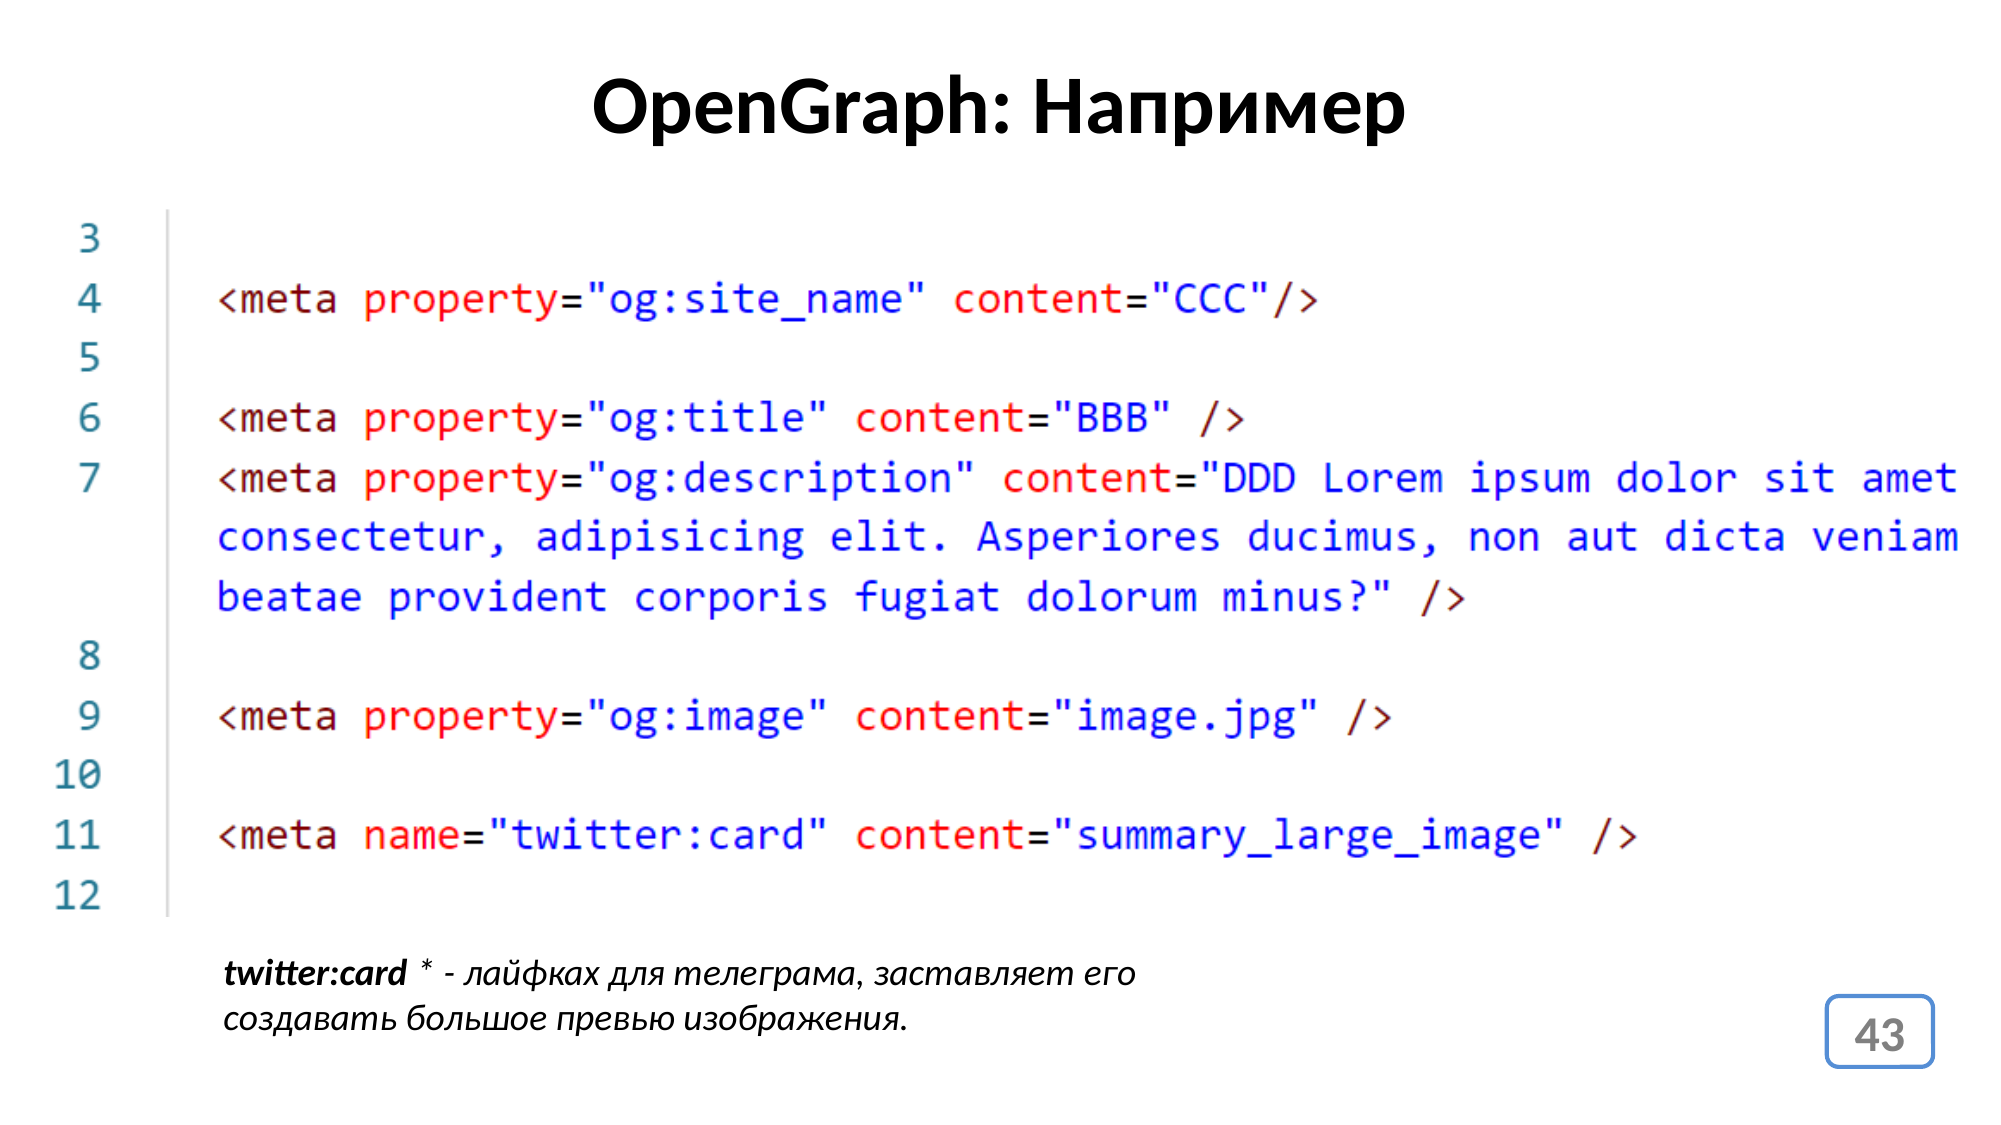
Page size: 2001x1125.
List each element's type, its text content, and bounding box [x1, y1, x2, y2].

text_box twitter:card * - лайфках для телеграма, заставляет его создавать большое превью изображения. [208, 940, 1248, 1046]
text_box 43 [1824, 993, 1936, 1069]
text_box OpenGraph: Например [0, 42, 2000, 158]
picture [0, 205, 2001, 918]
